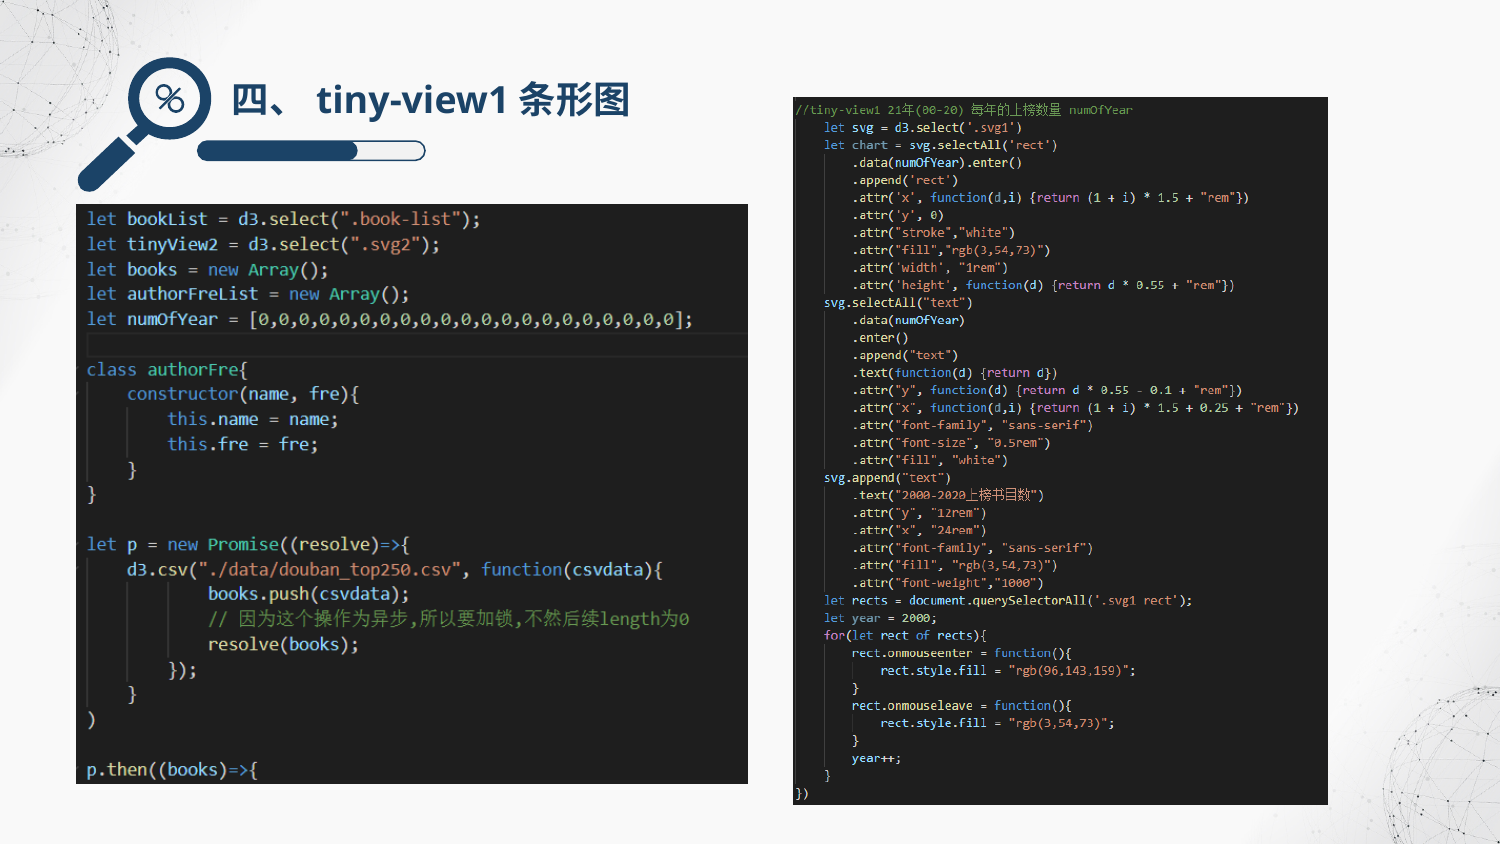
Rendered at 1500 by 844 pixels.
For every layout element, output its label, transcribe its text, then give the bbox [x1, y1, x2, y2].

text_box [76, 57, 212, 193]
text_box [212, 139, 425, 163]
text_box 四、tiny-view1条形图 [220, 70, 698, 127]
picture [0, 0, 1500, 844]
